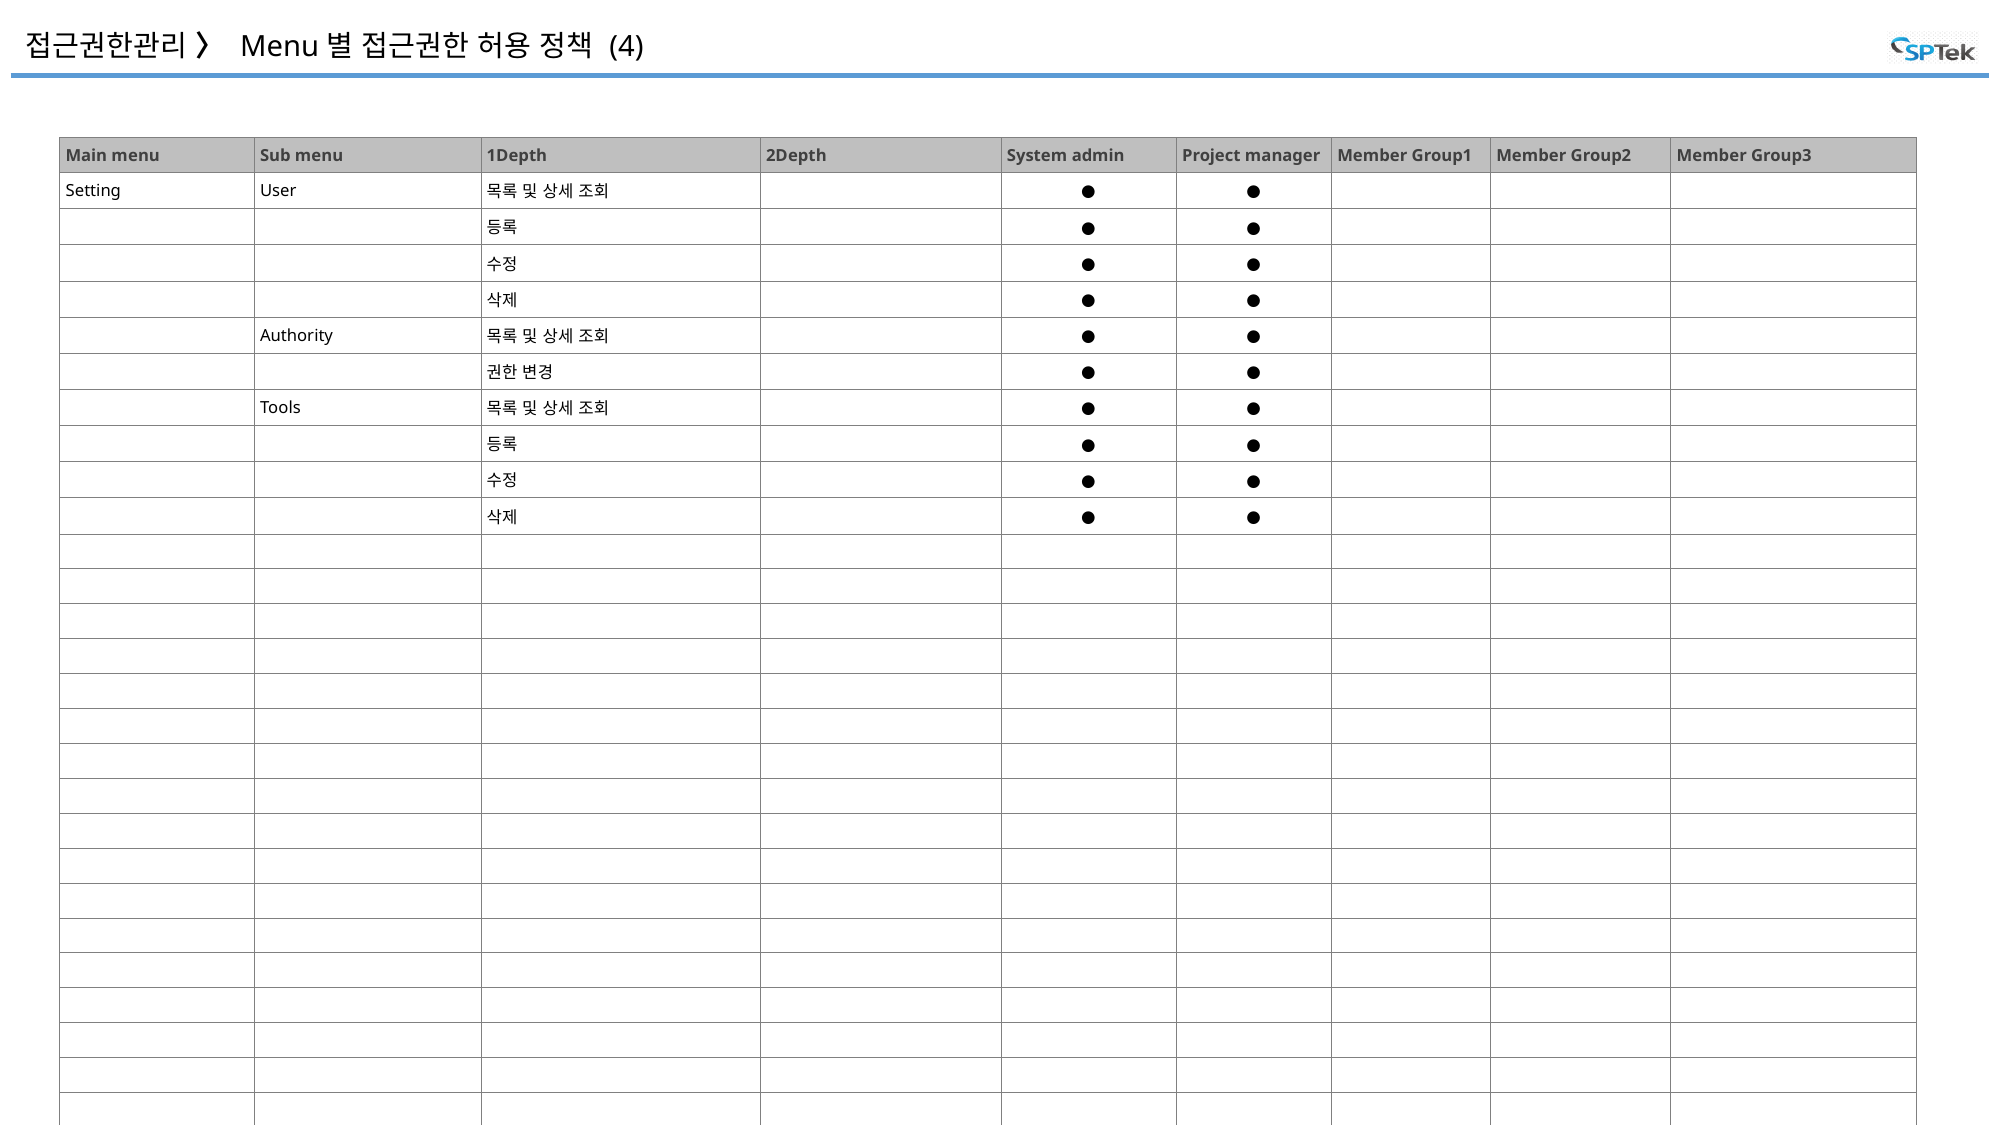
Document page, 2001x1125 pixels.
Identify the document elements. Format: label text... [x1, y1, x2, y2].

table_cell [1671, 1023, 1916, 1057]
table_cell [761, 674, 1001, 708]
table_cell [1002, 884, 1176, 918]
table_cell [1332, 779, 1490, 813]
table_cell [1671, 779, 1916, 813]
table_cell [60, 318, 254, 353]
table_cell [60, 988, 254, 1022]
table_cell 권한 변경 [482, 354, 760, 389]
table_cell [1332, 462, 1490, 497]
table_cell [255, 674, 481, 708]
table_cell [1332, 1093, 1490, 1125]
table_cell [255, 849, 481, 883]
table_cell [761, 498, 1001, 534]
table_header Sub menu [255, 138, 481, 172]
table_cell [1332, 744, 1490, 778]
table_header Main menu [60, 138, 254, 172]
table_cell [482, 988, 760, 1022]
table_header 2Depth [761, 138, 1001, 172]
table_cell [255, 535, 481, 568]
table_cell [1491, 462, 1670, 497]
table_cell [255, 282, 481, 317]
table_cell [1671, 390, 1916, 425]
table_cell [1671, 245, 1916, 281]
table_cell ● [1177, 426, 1331, 461]
table_cell [60, 814, 254, 848]
table_cell [1002, 919, 1176, 952]
table_cell [1177, 674, 1331, 708]
table_cell [1671, 744, 1916, 778]
table_cell [482, 674, 760, 708]
table_cell [60, 498, 254, 534]
table_cell [255, 884, 481, 918]
table_cell [761, 426, 1001, 461]
table_cell [1491, 849, 1670, 883]
table_cell [1332, 282, 1490, 317]
table_cell [1491, 639, 1670, 673]
table_cell ● [1177, 354, 1331, 389]
table_cell [1332, 953, 1490, 987]
table_cell ● [1177, 173, 1331, 208]
table_cell ● [1002, 282, 1176, 317]
table_header Member Group1 [1332, 138, 1490, 172]
table_cell [1332, 674, 1490, 708]
table_cell [1671, 988, 1916, 1022]
table_cell [1332, 884, 1490, 918]
table_cell [255, 744, 481, 778]
table_cell [482, 779, 760, 813]
table_cell [1332, 173, 1490, 208]
table_cell ● [1177, 245, 1331, 281]
table_cell [1332, 849, 1490, 883]
table_cell 목록 및 상세 조회 [482, 173, 760, 208]
table_cell [1671, 709, 1916, 743]
table_cell ● [1177, 209, 1331, 244]
table_cell User [255, 173, 481, 208]
table_cell [1332, 639, 1490, 673]
table_header Member Group3 [1671, 138, 1916, 172]
table_cell [1671, 318, 1916, 353]
table_cell [1332, 498, 1490, 534]
table_cell [1332, 390, 1490, 425]
table_cell [1491, 988, 1670, 1022]
table_cell ● [1177, 390, 1331, 425]
table_cell [1332, 569, 1490, 603]
table_cell [1332, 709, 1490, 743]
table_cell Tools [255, 390, 481, 425]
table_cell [1491, 674, 1670, 708]
table_cell ● [1002, 354, 1176, 389]
table_cell [1332, 245, 1490, 281]
table_cell [1332, 354, 1490, 389]
table_cell [1491, 209, 1670, 244]
table_cell [1671, 535, 1916, 568]
table_cell [1491, 535, 1670, 568]
table_cell [761, 1058, 1001, 1092]
table_cell [1332, 1058, 1490, 1092]
table_cell ● [1177, 498, 1331, 534]
table_cell [1177, 884, 1331, 918]
table_cell [1491, 354, 1670, 389]
table_cell [761, 209, 1001, 244]
table_cell [1671, 919, 1916, 952]
table_cell [1491, 390, 1670, 425]
table_cell [60, 390, 254, 425]
table_cell [255, 709, 481, 743]
table_cell [1002, 569, 1176, 603]
table_cell ● [1002, 245, 1176, 281]
table_cell [1002, 814, 1176, 848]
table_cell [1671, 282, 1916, 317]
table_cell [60, 535, 254, 568]
table_cell [1332, 988, 1490, 1022]
table_cell [255, 1023, 481, 1057]
table_cell [255, 1093, 481, 1125]
table_cell [1177, 814, 1331, 848]
table_cell [255, 639, 481, 673]
table_cell [1177, 1023, 1331, 1057]
table_cell [1177, 779, 1331, 813]
table_cell [60, 604, 254, 638]
table_cell [761, 988, 1001, 1022]
table_cell [60, 426, 254, 461]
table_cell [255, 953, 481, 987]
table_cell [1671, 354, 1916, 389]
table_cell [1491, 1058, 1670, 1092]
table_cell [761, 709, 1001, 743]
table_cell [1491, 318, 1670, 353]
table_cell [1491, 744, 1670, 778]
table_cell [1002, 639, 1176, 673]
table_cell [1671, 426, 1916, 461]
table_cell [1491, 709, 1670, 743]
table_header System admin [1002, 138, 1176, 172]
table_cell [255, 1058, 481, 1092]
table_cell [255, 354, 481, 389]
table_cell [761, 282, 1001, 317]
table_cell ● [1002, 173, 1176, 208]
table_cell [60, 245, 254, 281]
table_cell [255, 569, 481, 603]
table_cell [1671, 462, 1916, 497]
table_cell [761, 744, 1001, 778]
table_cell [60, 209, 254, 244]
table_cell [761, 1093, 1001, 1125]
table_cell [1177, 535, 1331, 568]
table_cell [1491, 569, 1670, 603]
table_cell [761, 462, 1001, 497]
table_cell ● [1177, 318, 1331, 353]
table_cell 삭제 [482, 498, 760, 534]
table_cell [482, 569, 760, 603]
table_cell [1491, 498, 1670, 534]
table_cell [60, 953, 254, 987]
table_cell [1002, 744, 1176, 778]
table_cell 수정 [482, 245, 760, 281]
table_cell ● [1177, 282, 1331, 317]
table_cell [1177, 953, 1331, 987]
table_cell [1491, 173, 1670, 208]
table_cell [1002, 1058, 1176, 1092]
table_cell [1002, 1023, 1176, 1057]
table_cell [255, 604, 481, 638]
table_cell [60, 282, 254, 317]
table_cell [1332, 814, 1490, 848]
table_cell [761, 1023, 1001, 1057]
table_cell [60, 919, 254, 952]
table_cell [482, 744, 760, 778]
table_cell ● [1177, 462, 1331, 497]
table_cell [1177, 569, 1331, 603]
table_cell [482, 604, 760, 638]
table_cell 목록 및 상세 조회 [482, 318, 760, 353]
table_cell [761, 245, 1001, 281]
table_cell [1177, 604, 1331, 638]
table_cell [761, 173, 1001, 208]
table_cell [482, 884, 760, 918]
table_cell Authority [255, 318, 481, 353]
table_cell [1671, 1093, 1916, 1125]
table_cell [1671, 498, 1916, 534]
table_cell [1332, 604, 1490, 638]
table_cell [1002, 779, 1176, 813]
table_cell [60, 462, 254, 497]
table_cell [1671, 604, 1916, 638]
table_cell [482, 535, 760, 568]
table_cell [761, 604, 1001, 638]
table_cell [1491, 919, 1670, 952]
table_cell [1177, 709, 1331, 743]
table_cell ● [1002, 318, 1176, 353]
table_cell [1177, 1058, 1331, 1092]
table_cell 삭제 [482, 282, 760, 317]
table_cell [255, 988, 481, 1022]
table_cell [1491, 245, 1670, 281]
table_header Member Group2 [1491, 138, 1670, 172]
table_cell [761, 814, 1001, 848]
table_cell ● [1002, 209, 1176, 244]
table_cell [1491, 604, 1670, 638]
table_cell [1002, 709, 1176, 743]
table_cell [60, 569, 254, 603]
table_cell [761, 569, 1001, 603]
table_cell [60, 779, 254, 813]
table_cell [1491, 1093, 1670, 1125]
table_cell ● [1002, 390, 1176, 425]
table_cell [1002, 1093, 1176, 1125]
table_cell [761, 849, 1001, 883]
table_cell [60, 1093, 254, 1125]
table_cell [255, 919, 481, 952]
table_cell [60, 1023, 254, 1057]
table_cell [1671, 814, 1916, 848]
table_cell [761, 779, 1001, 813]
table_cell [482, 1058, 760, 1092]
table_cell [1671, 1058, 1916, 1092]
table_cell [761, 919, 1001, 952]
table_cell 등록 [482, 209, 760, 244]
table_cell [1332, 209, 1490, 244]
table_cell [1671, 884, 1916, 918]
table_cell [482, 953, 760, 987]
table_cell [60, 744, 254, 778]
table_cell [60, 849, 254, 883]
table_cell [1332, 426, 1490, 461]
table_cell [1002, 674, 1176, 708]
table_cell [1177, 919, 1331, 952]
table_cell [1491, 884, 1670, 918]
table_cell [761, 535, 1001, 568]
table_cell 등록 [482, 426, 760, 461]
table_cell [1332, 919, 1490, 952]
table_cell [1491, 953, 1670, 987]
table_cell [1332, 318, 1490, 353]
table_cell [1002, 953, 1176, 987]
table_cell [1177, 744, 1331, 778]
table_cell [482, 1023, 760, 1057]
table_cell [1491, 814, 1670, 848]
table_cell [1491, 426, 1670, 461]
table_cell [1671, 639, 1916, 673]
table_cell [1671, 953, 1916, 987]
table_cell [1671, 209, 1916, 244]
table_cell [1332, 535, 1490, 568]
table_cell [1177, 1093, 1331, 1125]
table_cell Setting [60, 173, 254, 208]
table_cell [761, 354, 1001, 389]
table_cell [761, 953, 1001, 987]
table_cell 수정 [482, 462, 760, 497]
table_cell [482, 709, 760, 743]
table_cell [255, 462, 481, 497]
table_cell [1002, 988, 1176, 1022]
title 접근권한관리 〉 Menu별 접근권한 허용 정책 (4) [10, 19, 1990, 76]
table_cell [1671, 674, 1916, 708]
table_cell [1491, 282, 1670, 317]
table_cell [761, 639, 1001, 673]
table_cell [1671, 569, 1916, 603]
table_cell [255, 426, 481, 461]
table_cell [60, 674, 254, 708]
table_cell ● [1002, 462, 1176, 497]
table_cell [1491, 1023, 1670, 1057]
table_cell [1177, 849, 1331, 883]
table_cell [1002, 604, 1176, 638]
table_cell [482, 639, 760, 673]
table_cell ● [1002, 426, 1176, 461]
table_cell [761, 318, 1001, 353]
table_cell [1671, 849, 1916, 883]
table_cell [761, 390, 1001, 425]
table_cell [1332, 1023, 1490, 1057]
table_header Project manager [1177, 138, 1331, 172]
table_cell [255, 209, 481, 244]
table_cell [1177, 639, 1331, 673]
table_cell [1491, 779, 1670, 813]
table_cell [60, 1058, 254, 1092]
table_cell 목록 및 상세 조회 [482, 390, 760, 425]
table_cell [1671, 173, 1916, 208]
table_cell [1002, 849, 1176, 883]
table_cell [1002, 535, 1176, 568]
table_cell [482, 919, 760, 952]
table_cell [255, 779, 481, 813]
table_header 1Depth [482, 138, 760, 172]
table_cell [482, 814, 760, 848]
table_cell [255, 245, 481, 281]
table_cell [1177, 988, 1331, 1022]
table_cell [60, 639, 254, 673]
table_cell [482, 849, 760, 883]
table_cell [761, 884, 1001, 918]
table_cell [482, 1093, 760, 1125]
table_cell [255, 498, 481, 534]
table_cell [60, 709, 254, 743]
table_cell ● [1002, 498, 1176, 534]
table_cell [60, 884, 254, 918]
table_cell [255, 814, 481, 848]
table_cell [60, 354, 254, 389]
